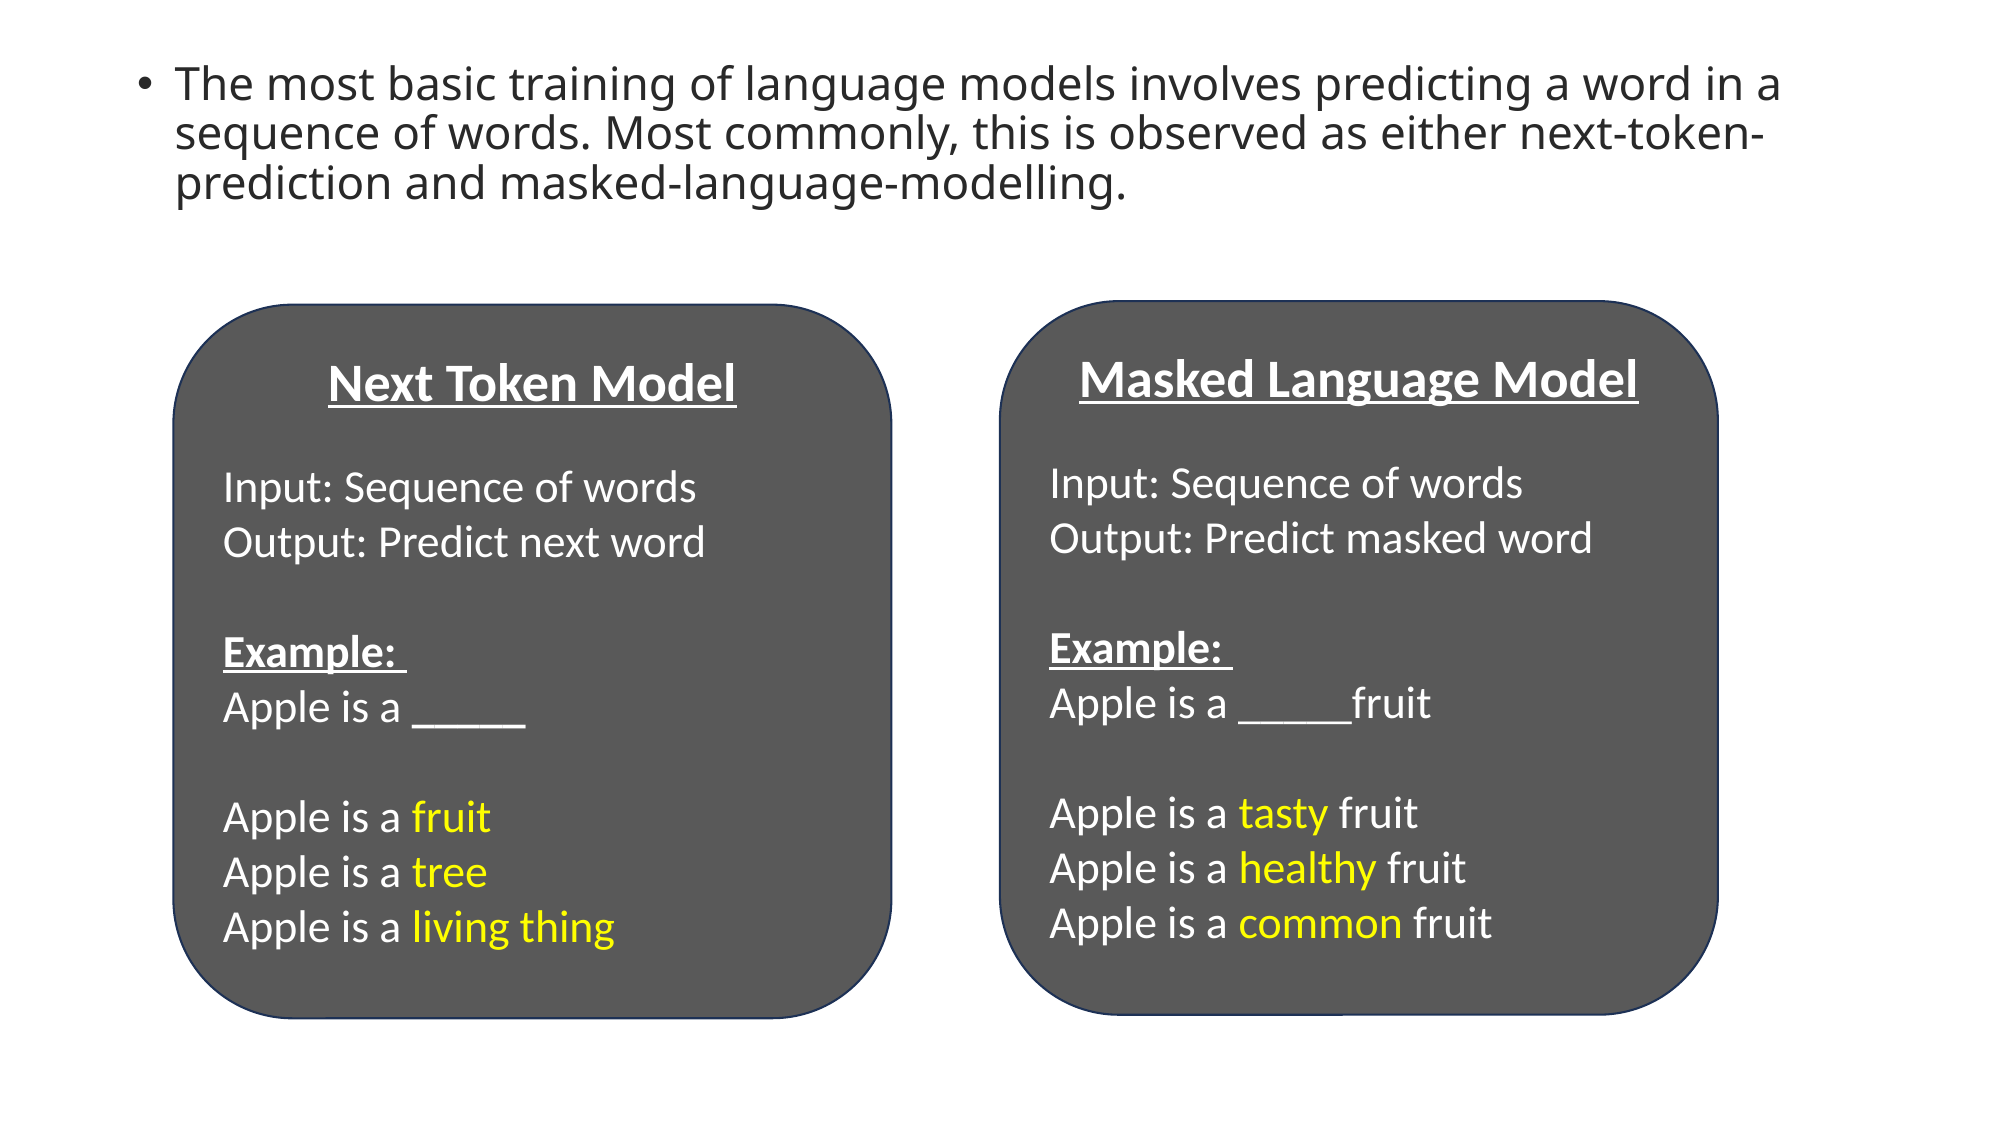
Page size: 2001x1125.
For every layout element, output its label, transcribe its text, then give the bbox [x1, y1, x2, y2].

text_box Masked Language Model Input: Sequence of words Output: Predict masked word Example: Apple is a _____fruit Apple is a tasty fruit Apple is a healthy fruit Apple is a common fruit [998, 300, 1719, 1016]
text_box Next Token Model Input: Sequence of words Output: Predict next word Example: Apple is a _____ Apple is a fruit Apple is a tree Apple is a living thing [172, 303, 893, 1020]
list The most basic training of language models involves predicting a word in a sequence of words. Most commonly, this is observed as either next-token-prediction and masked-language-modelling. [122, 53, 1848, 271]
